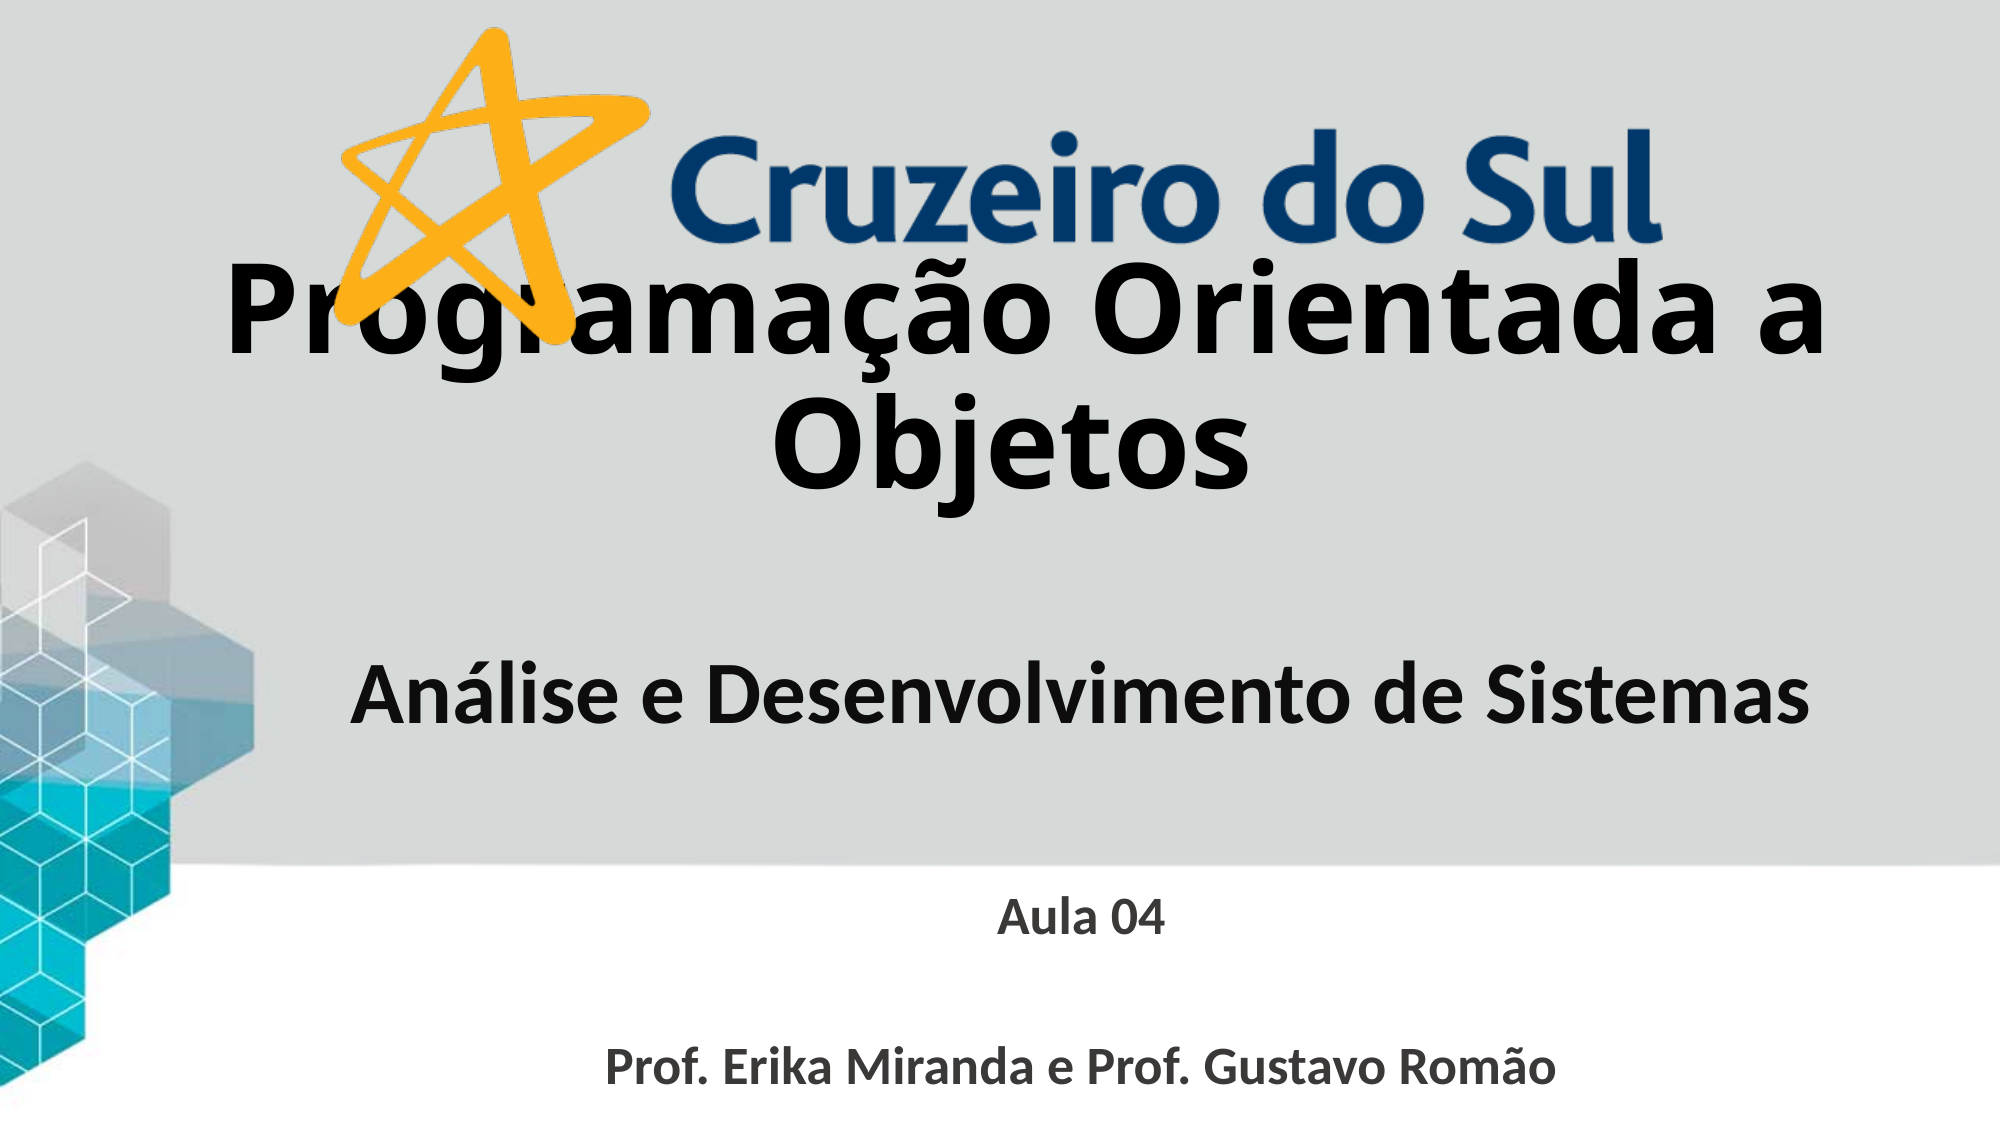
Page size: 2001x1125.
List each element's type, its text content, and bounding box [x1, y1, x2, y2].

picture [327, 19, 1673, 351]
title Programação Orientada a Objetos [125, 323, 1897, 523]
text_box Análise e Desenvolvimento de Sistemas [266, 551, 1897, 751]
subtitle Aula 04 Prof. Erika Miranda e Prof. Gustavo Romão [266, 880, 1897, 1106]
